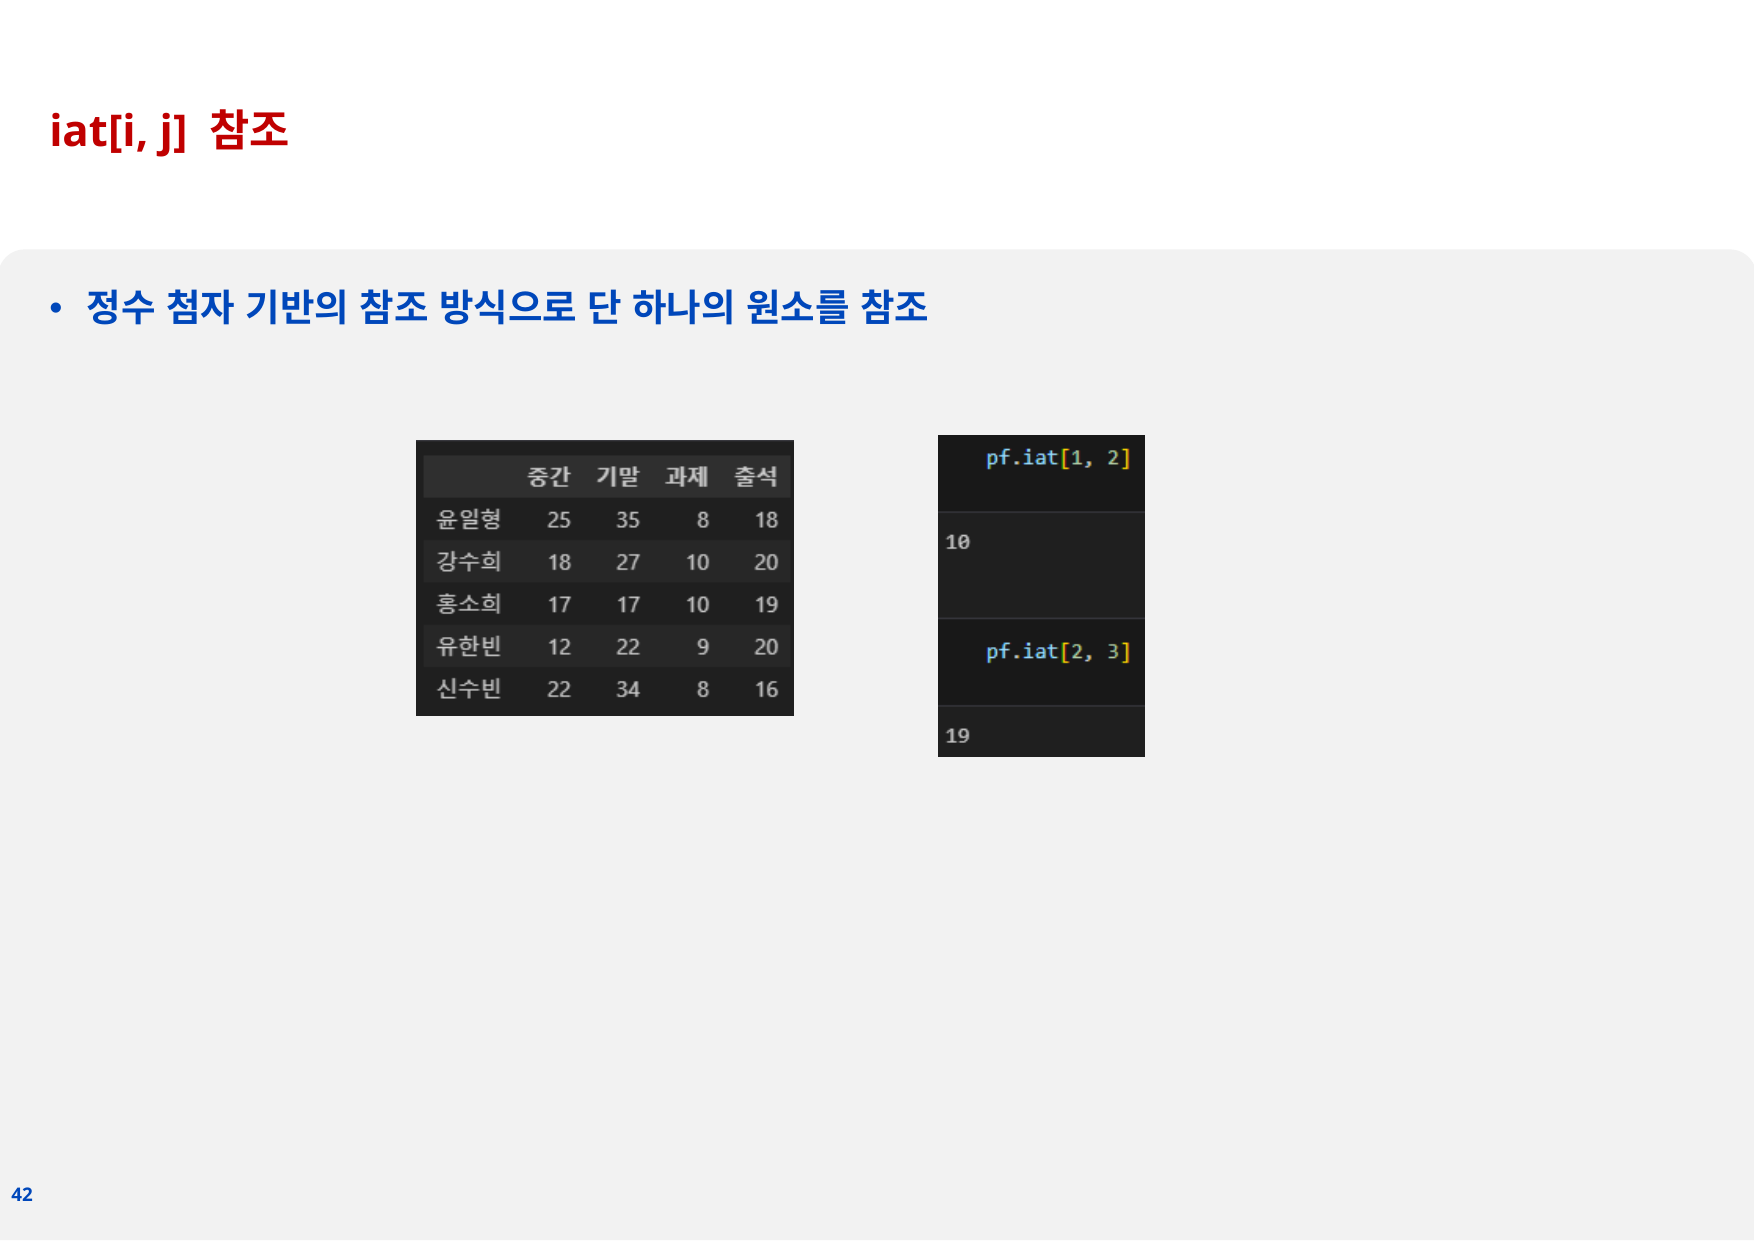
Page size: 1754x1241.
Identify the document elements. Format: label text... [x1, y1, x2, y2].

title iat[i, j] 참조 [34, 101, 1754, 157]
picture [938, 435, 1145, 757]
list 정수 첨자 기반의 참조 방식으로 단 하나의 원소를 참조 [34, 281, 1703, 1116]
picture [416, 440, 794, 716]
